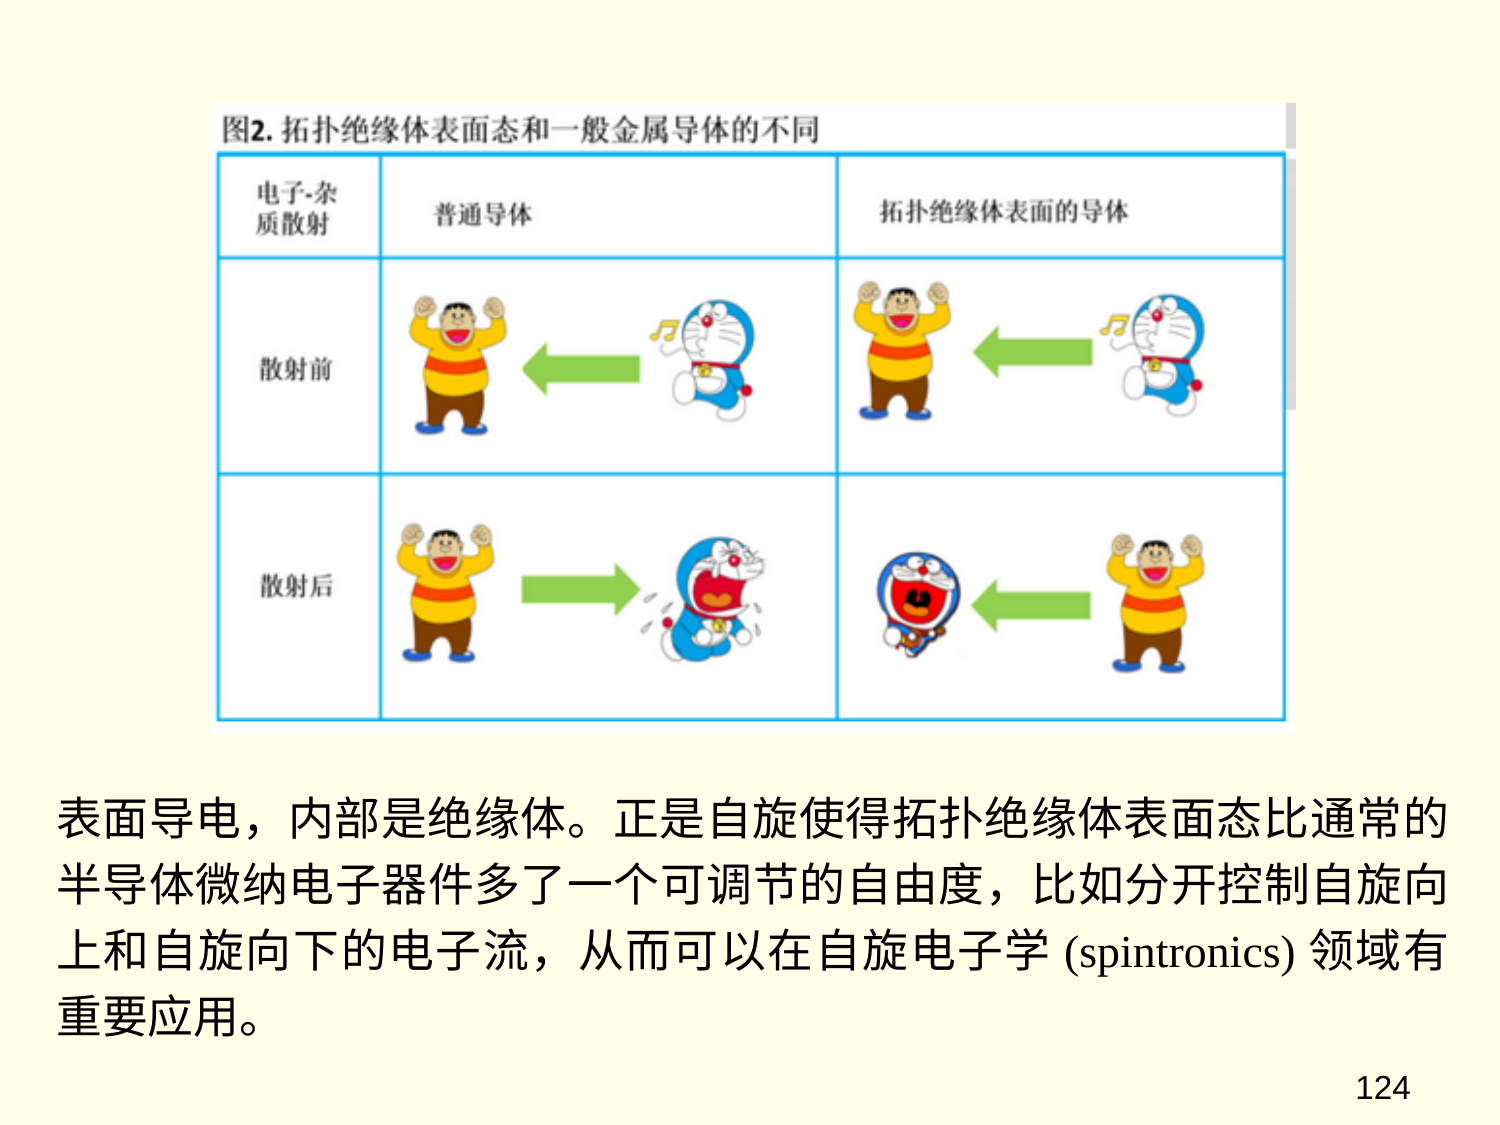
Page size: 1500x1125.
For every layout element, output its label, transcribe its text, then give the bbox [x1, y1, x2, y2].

text_box 表面导电，内部是绝缘体。正是自旋使得拓扑绝缘体表面态比通常的半导体微纳电子器件多了一个可调节的自由度，比如分开控制自旋向上和自旋向下的电子流，从而可以在自旋电子学(spintronics)领域有重要应用。 [41, 771, 1464, 1050]
picture [209, 102, 1296, 735]
